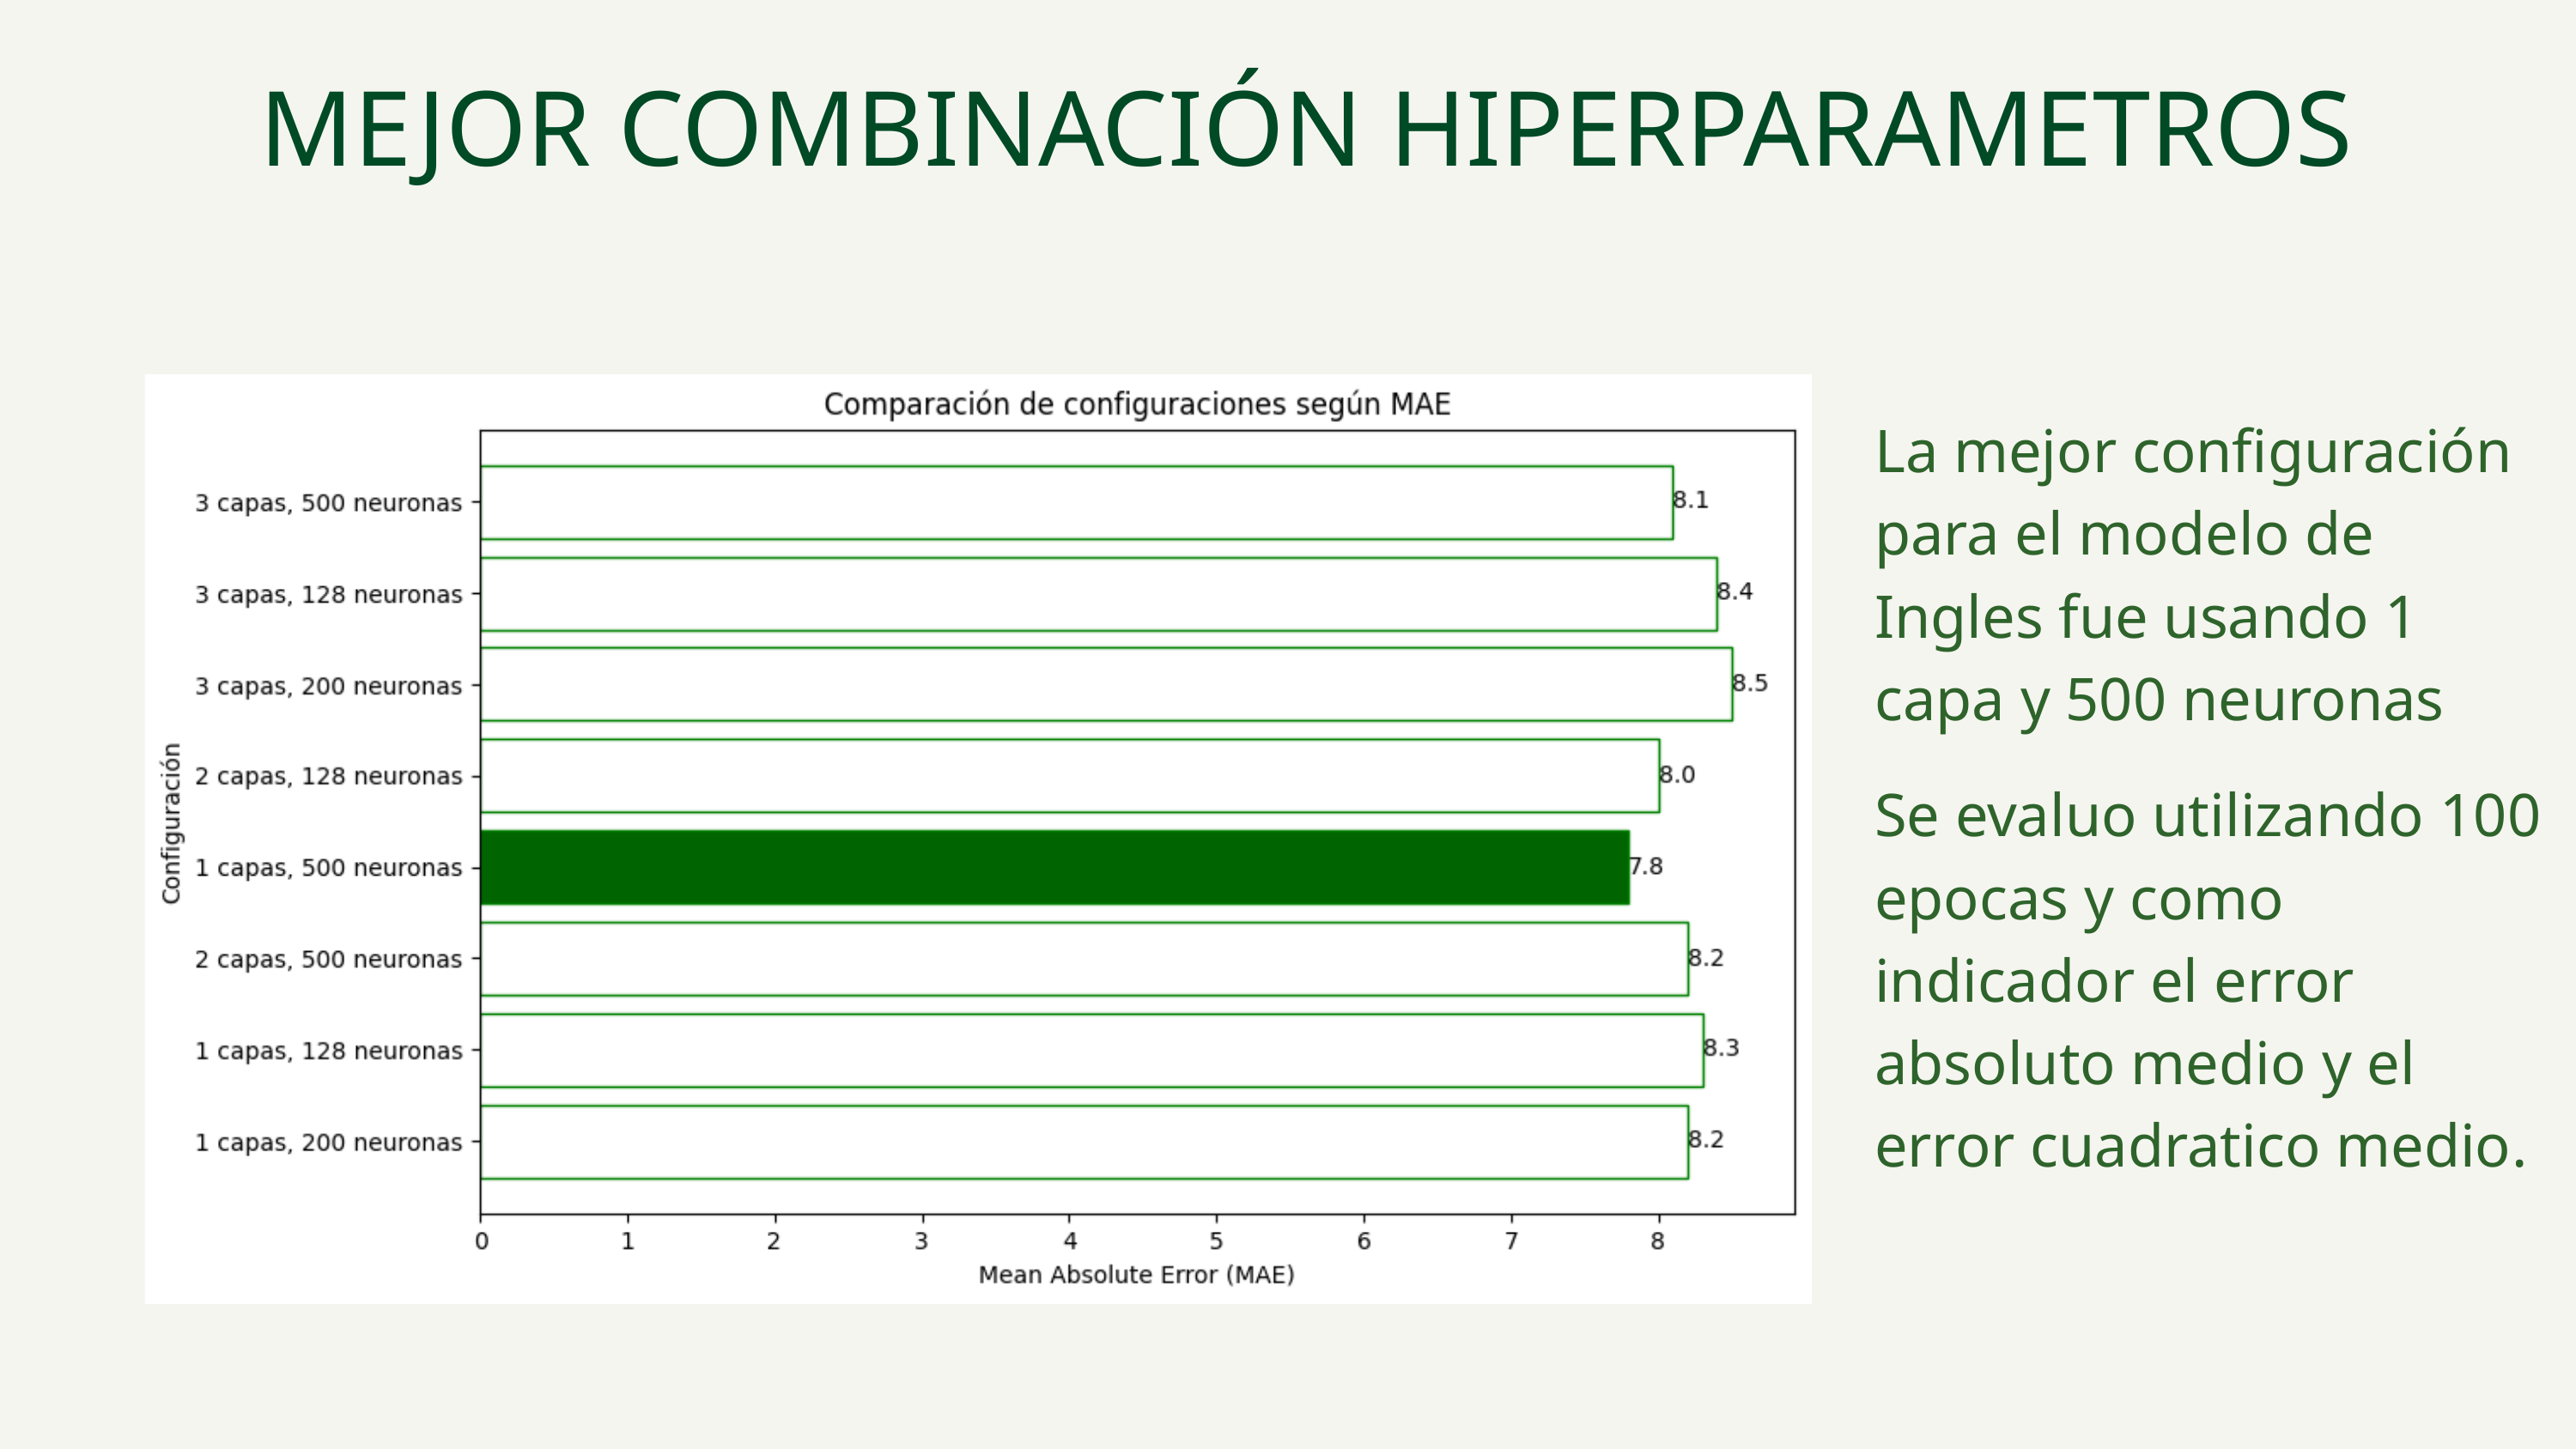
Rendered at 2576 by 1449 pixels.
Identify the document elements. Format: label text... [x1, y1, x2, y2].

text_box MEJOR COMBINACIÓN HIPERPARAMETROS [37, 41, 2576, 187]
text_box Se evaluo utilizando 100 epocas y como indicador el error absoluto medio y el error cuadratico medio. [1874, 766, 2542, 1179]
text_box [144, 374, 1812, 1304]
text_box La mejor configuración para el modelo de Ingles fue usando 1 capa y 500 neuronas [1874, 402, 2542, 732]
